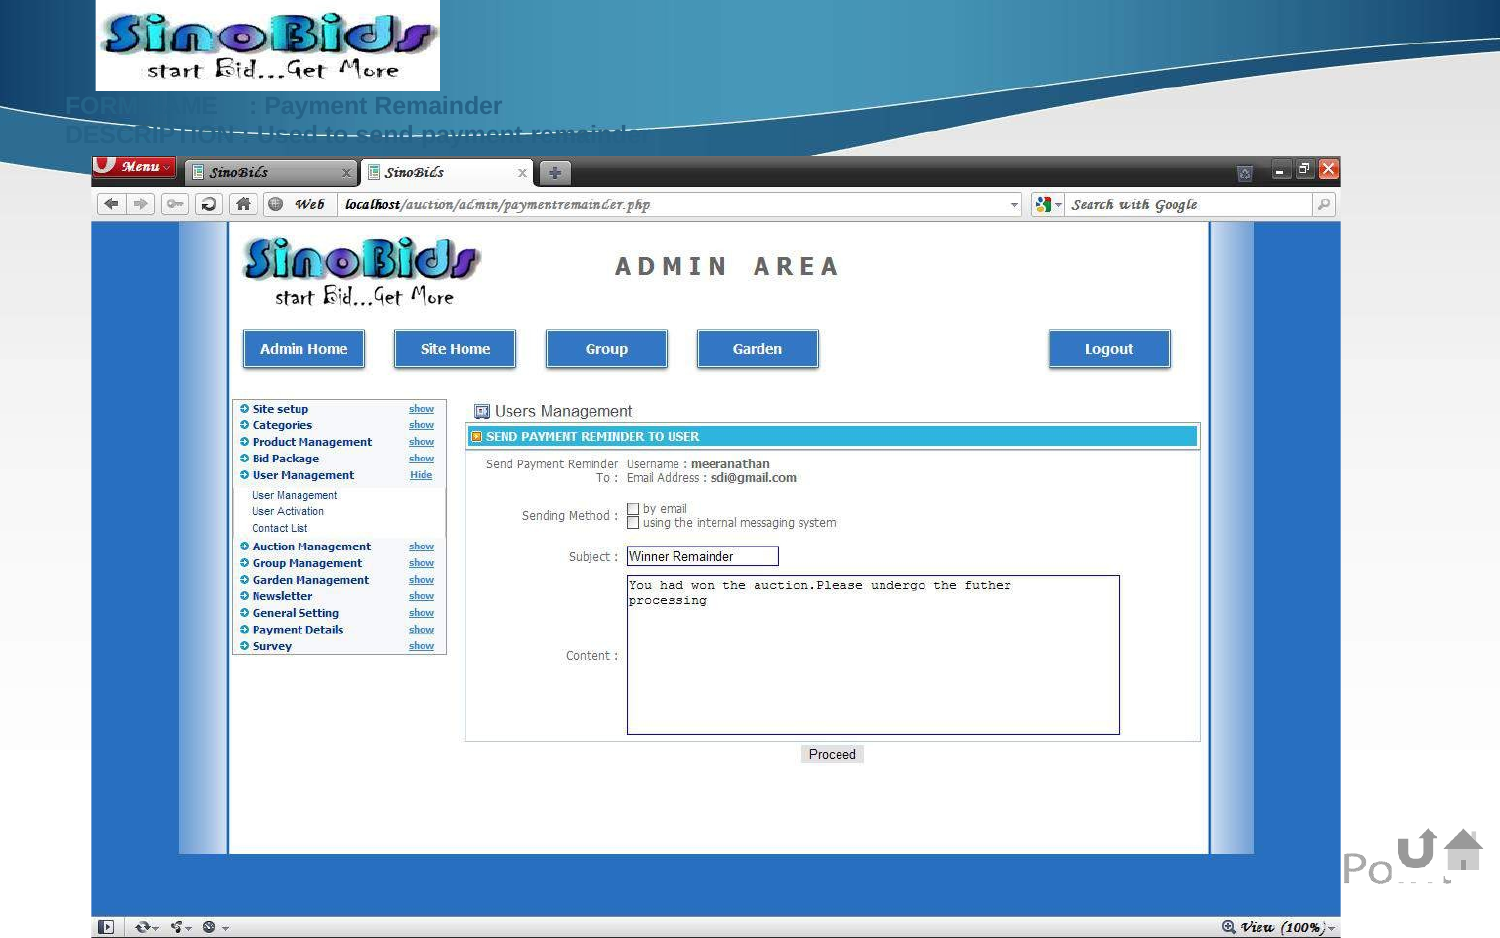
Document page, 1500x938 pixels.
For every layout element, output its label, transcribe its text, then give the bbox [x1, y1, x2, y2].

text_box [1391, 813, 1500, 883]
text_box [95, 0, 440, 87]
text_box FORM NAME : Payment Remainder DESCRIPTION : Used to send payment remainder [62, 87, 662, 149]
picture [0, 0, 1500, 750]
text_box [91, 156, 1341, 938]
picture [1341, 852, 1452, 884]
